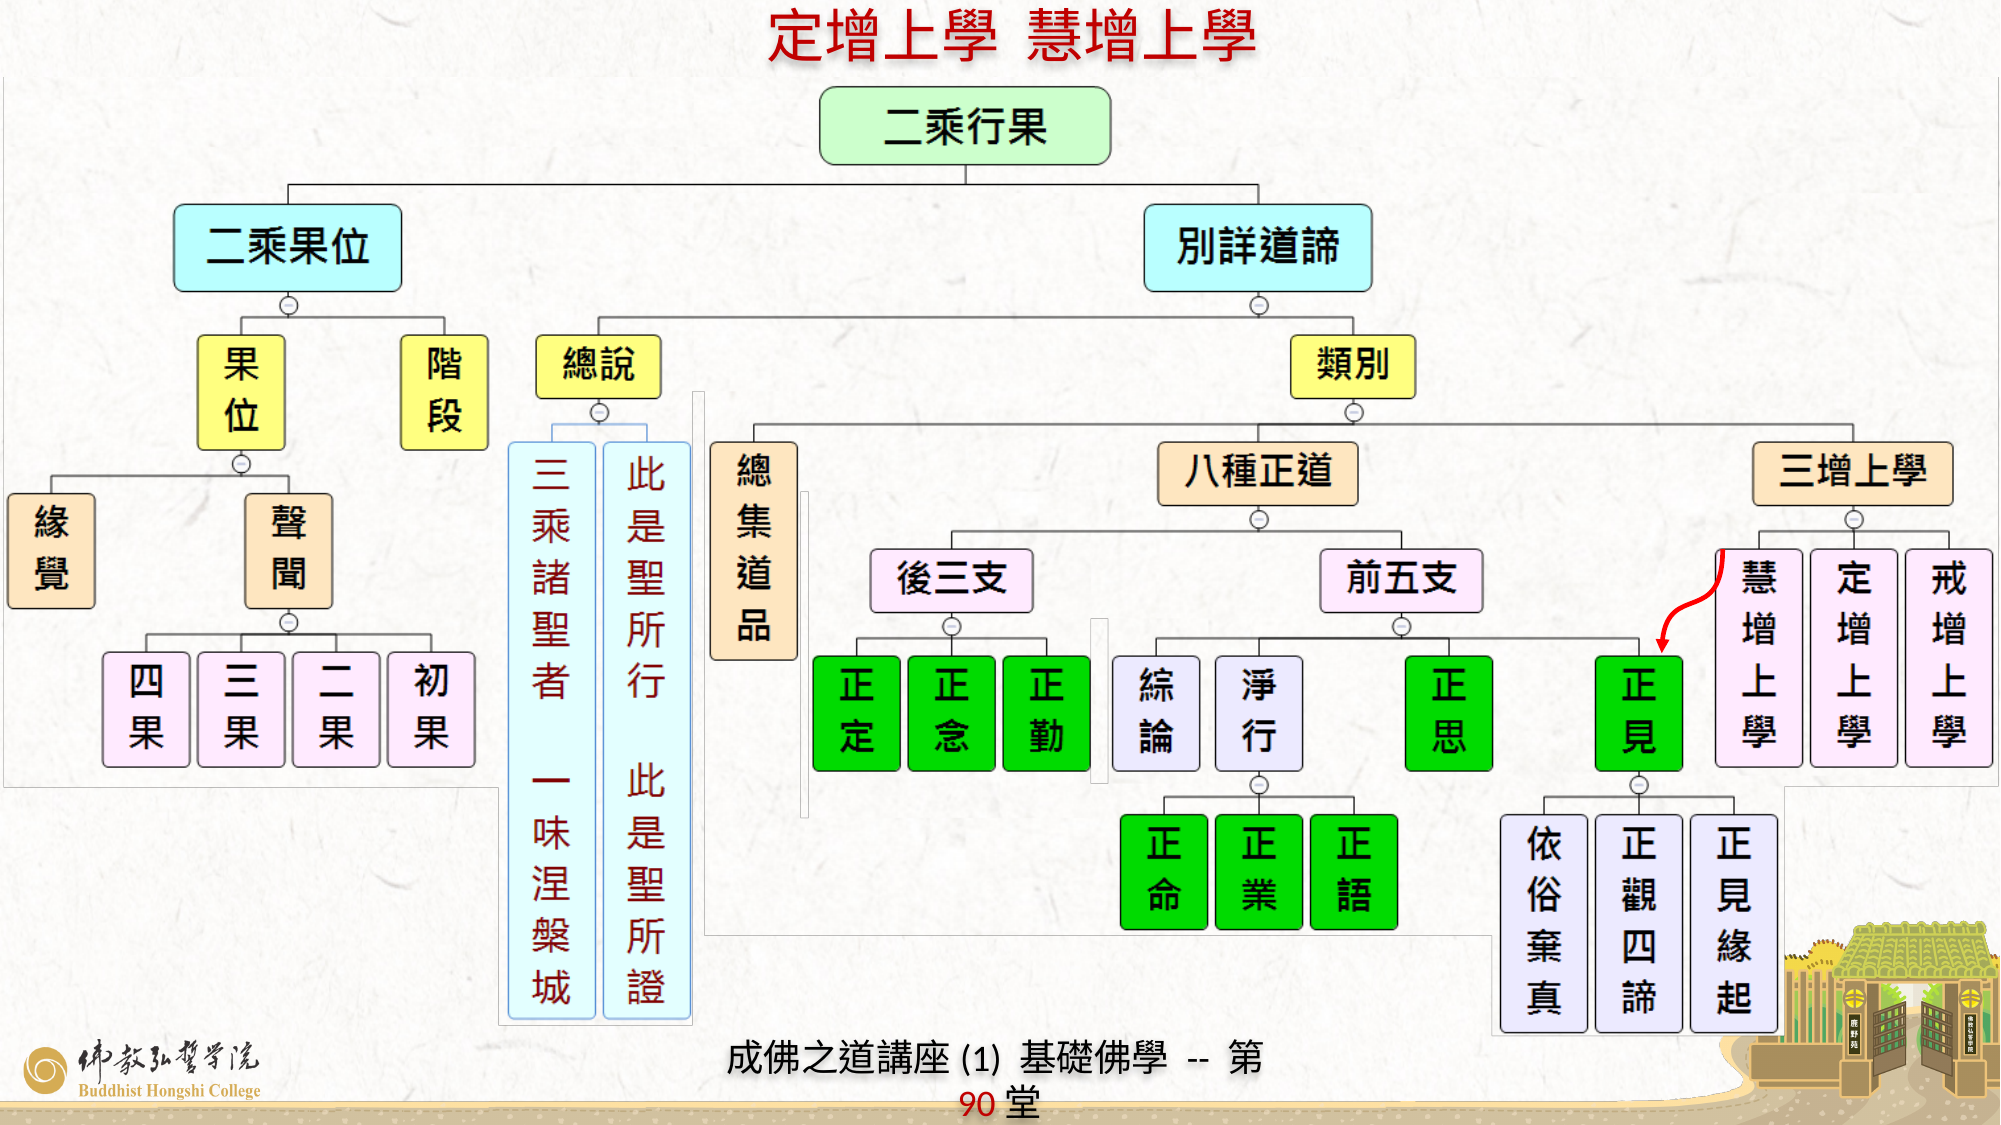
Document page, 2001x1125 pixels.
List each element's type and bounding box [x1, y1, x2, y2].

picture [1147, 1048, 1161, 1053]
text_box [0, 77, 2000, 1048]
picture [0, 0, 2001, 1125]
picture [1062, 1056, 1067, 1067]
picture [936, 1048, 941, 1058]
picture [1139, 1048, 1148, 1053]
